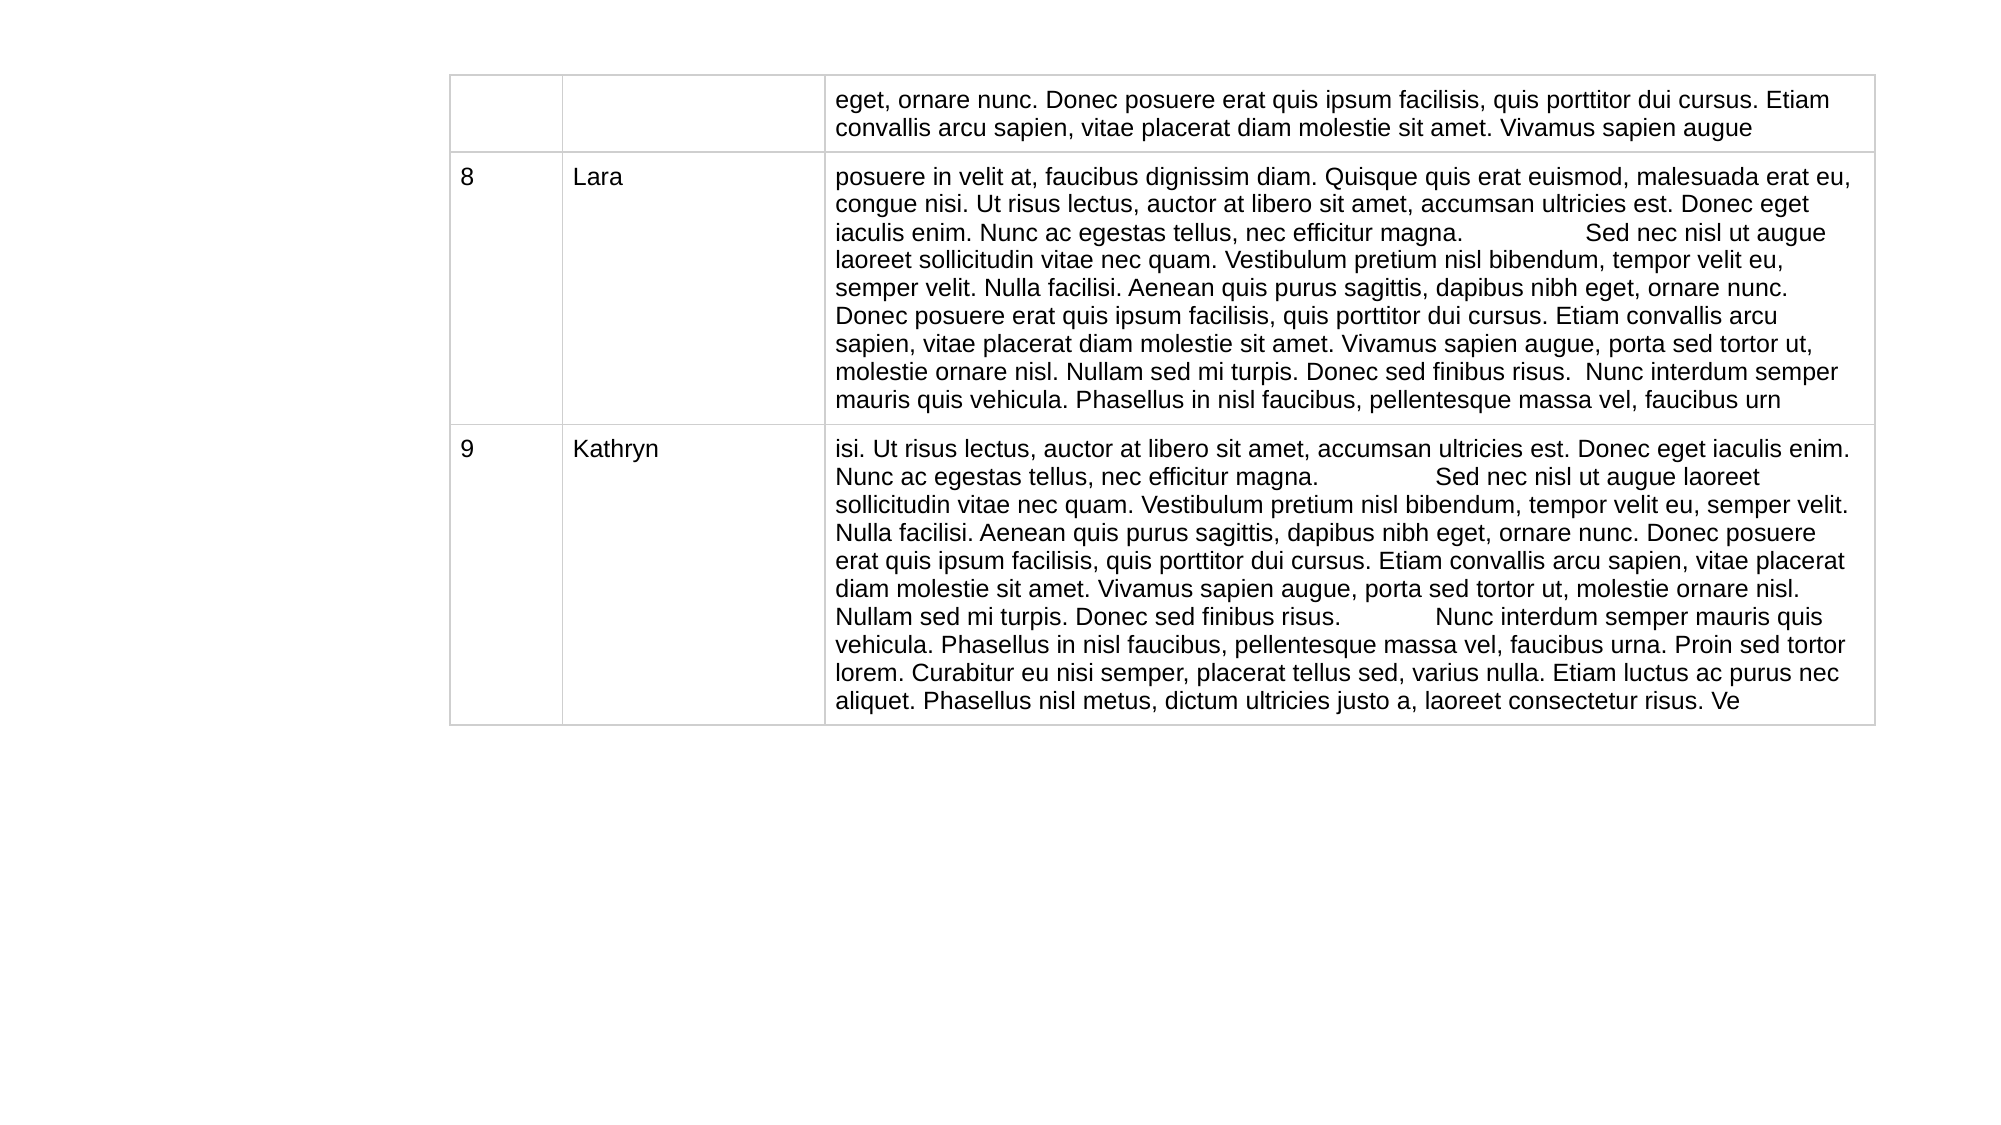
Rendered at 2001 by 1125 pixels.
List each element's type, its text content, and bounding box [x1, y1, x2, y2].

table_cell Lara [563, 153, 824, 424]
table_cell 9 [451, 425, 562, 724]
table_cell posuere in velit at, faucibus dignissim diam. Quisque quis erat euismod, malesuada erat eu, congue nisi. Ut risus lectus, auctor at libero sit amet, accumsan ultricies est. Donec eget iaculis enim. Nunc ac egestas tellus, nec efficitur magna. Sed nec nisl ut augue laoreet sollicitudin vitae nec quam. Vestibulum pretium nisl bibendum, tempor velit eu, semper velit. Nulla facilisi. Aenean quis purus sagittis, dapibus nibh eget, ornare nunc. Donec posuere erat quis ipsum facilisis, quis porttitor dui cursus. Etiam convallis arcu sapien, vitae placerat diam molestie sit amet. Vivamus sapien augue, porta sed tortor ut, molestie ornare nisl. Nullam sed mi turpis. Donec sed finibus risus. Nunc interdum semper mauris quis vehicula. Phasellus in nisl faucibus, pellentesque massa vel, faucibus urn [826, 153, 1874, 424]
table_header [563, 76, 824, 151]
table_cell isi. Ut risus lectus, auctor at libero sit amet, accumsan ultricies est. Donec eget iaculis enim. Nunc ac egestas tellus, nec efficitur magna. Sed nec nisl ut augue laoreet sollicitudin vitae nec quam. Vestibulum pretium nisl bibendum, tempor velit eu, semper velit. Nulla facilisi. Aenean quis purus sagittis, dapibus nibh eget, ornare nunc. Donec posuere erat quis ipsum facilisis, quis porttitor dui cursus. Etiam convallis arcu sapien, vitae placerat diam molestie sit amet. Vivamus sapien augue, porta sed tortor ut, molestie ornare nisl. Nullam sed mi turpis. Donec sed finibus risus. Nunc interdum semper mauris quis vehicula. Phasellus in nisl faucibus, pellentesque massa vel, faucibus urna. Proin sed tortor lorem. Curabitur eu nisi semper, placerat tellus sed, varius nulla. Etiam luctus ac purus nec aliquet. Phasellus nisl metus, dictum ultricies justo a, laoreet consectetur risus. Ve [826, 425, 1874, 724]
table_cell Kathryn [563, 425, 824, 724]
table_cell 8 [451, 153, 562, 424]
table_header eget, ornare nunc. Donec posuere erat quis ipsum facilisis, quis porttitor dui cursus. Etiam convallis arcu sapien, vitae placerat diam molestie sit amet. Vivamus sapien augue [826, 76, 1874, 151]
table_header [451, 76, 562, 151]
